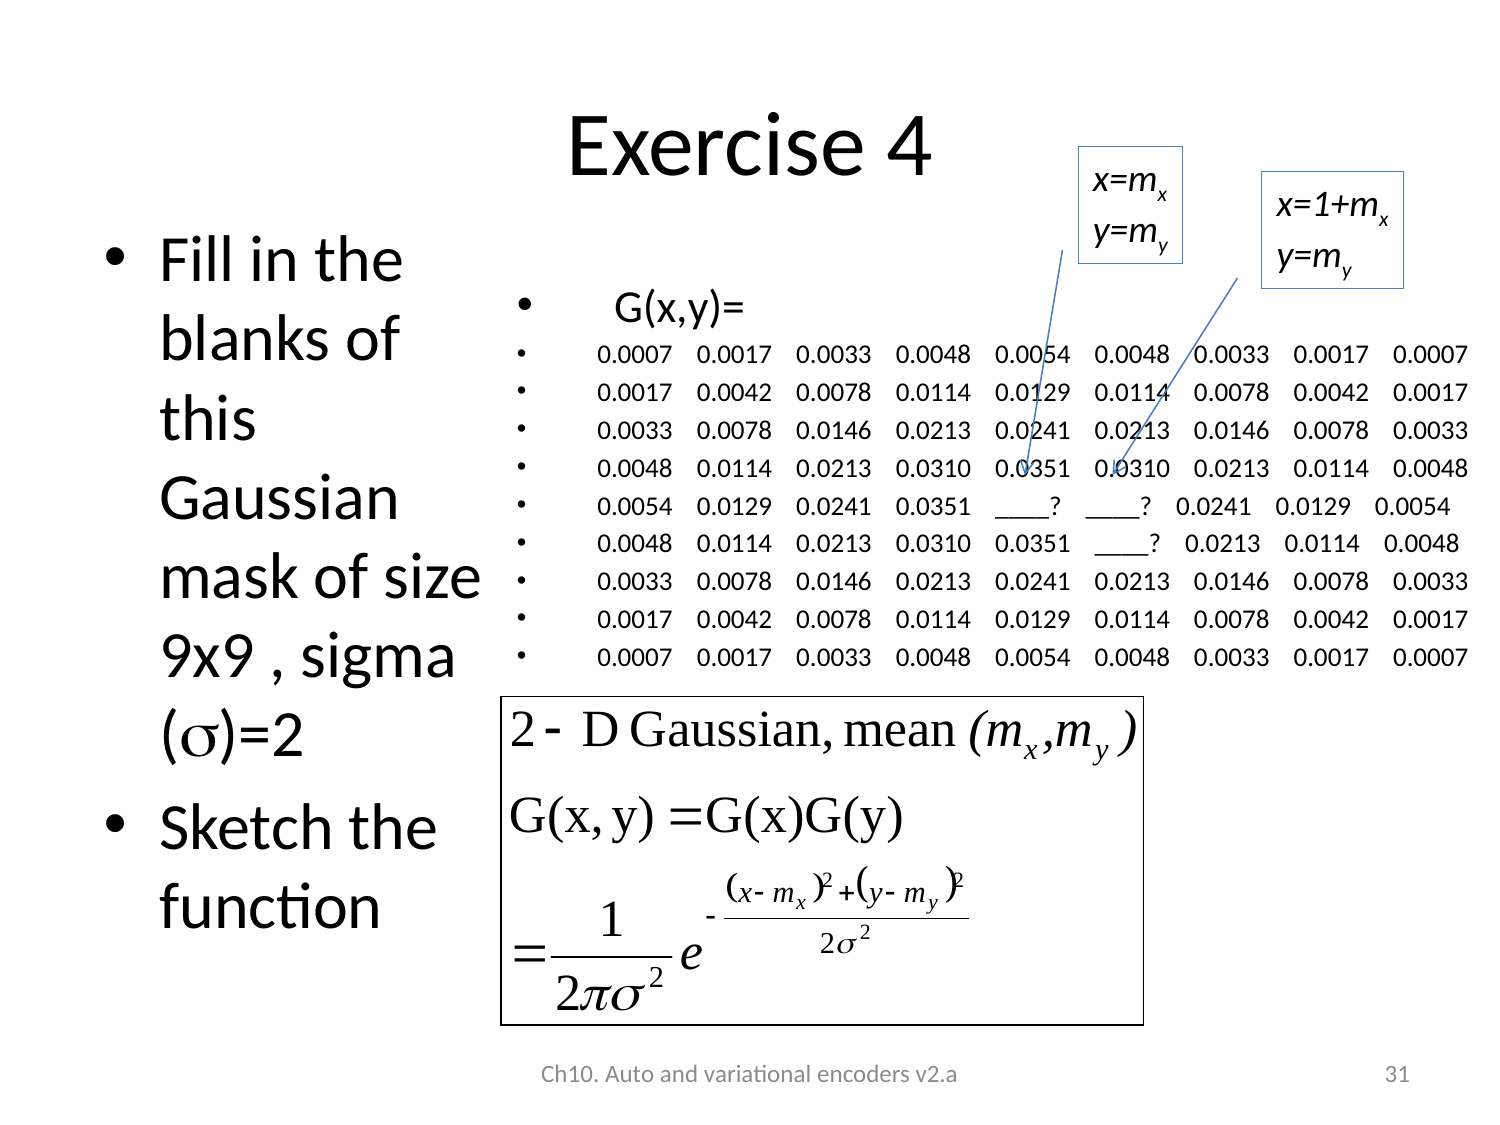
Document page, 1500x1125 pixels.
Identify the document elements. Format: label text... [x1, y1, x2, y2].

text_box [1112, 277, 1238, 476]
slide_number 31 [1074, 1042, 1425, 1103]
list G(x,y)= 0.0007 0.0017 0.0033 0.0048 0.0054 0.0048 0.0033 0.0017 0.0007 0.0017 0.0042 0.0078 0.0114 0.0129 0.0114 0.0078 0.0042 0.0017 0.0033 0.0078 0.0146 0.0213 0.0241 0.0213 0.0146 0.0078 0.0033 0.0048 0.0114 0.0213 0.0310 0.0351 0.0310 0.0213 0.0114 0.0048 0.0054 0.0129 0.0241 0.0351 ____? ____? 0.0241 0.0129 0.0054 0.0048 0.0114 0.0213 0.0310 0.0351 ____? 0.0213 0.0114 0.0048 0.0033 0.0078 0.0146 0.0213 0.0241 0.0213 0.0146 0.0078 0.0033 0.0017 0.0042 0.0078 0.0114 0.0129 0.0114 0.0078 0.0042 0.0017 0.0007 0.0017 0.0033 0.0048 0.0054 0.0048 0.0033 0.0017 0.0007 [501, 219, 1500, 964]
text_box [501, 697, 1143, 1025]
footer Ch10. Auto and variational encoders v2.a [512, 1042, 988, 1103]
text_box x=mx y=my [1078, 146, 1183, 264]
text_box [1024, 249, 1063, 476]
list Fill in the blanks of this Gaussian mask of size 9x9 , sigma ()=2 Sketch the function [88, 208, 502, 952]
text_box x=1+mx y=my [1261, 171, 1404, 289]
title Exercise 4 [75, 45, 1425, 233]
